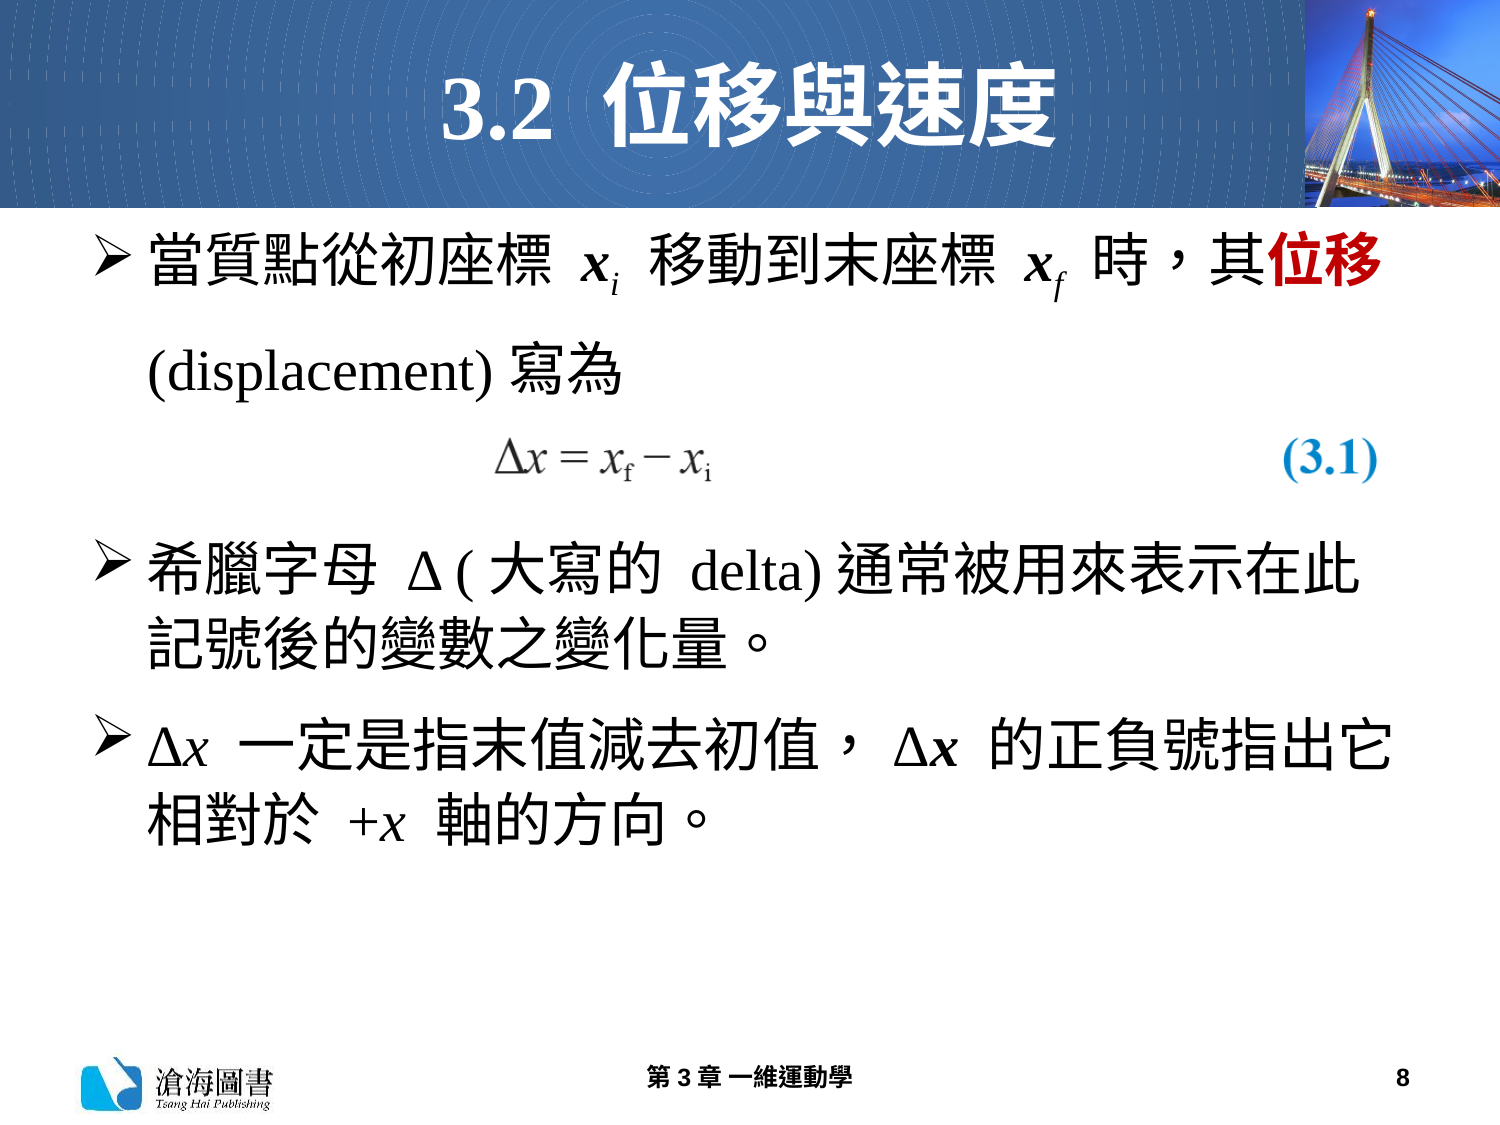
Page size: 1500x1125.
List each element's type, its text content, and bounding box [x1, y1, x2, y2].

picture [1305, 0, 1500, 207]
picture [75, 1049, 274, 1118]
slide_number 8 [1074, 1046, 1425, 1107]
picture [477, 420, 1387, 498]
footer 第3章 一維運動學 [512, 1046, 988, 1107]
list 當質點從初座標 xi 移動到末座標 xf 時，其位移 (displacement)寫為 希臘字母 Δ (大寫的 delta)通常被用來表示在此記號後的變數之變化量。 Δx 一定是指末值減去初值，Δx 的正負號指出它相對於 +x 軸的方向。 [75, 219, 1425, 1043]
title 3.2 位移與速度 [75, 21, 1425, 185]
